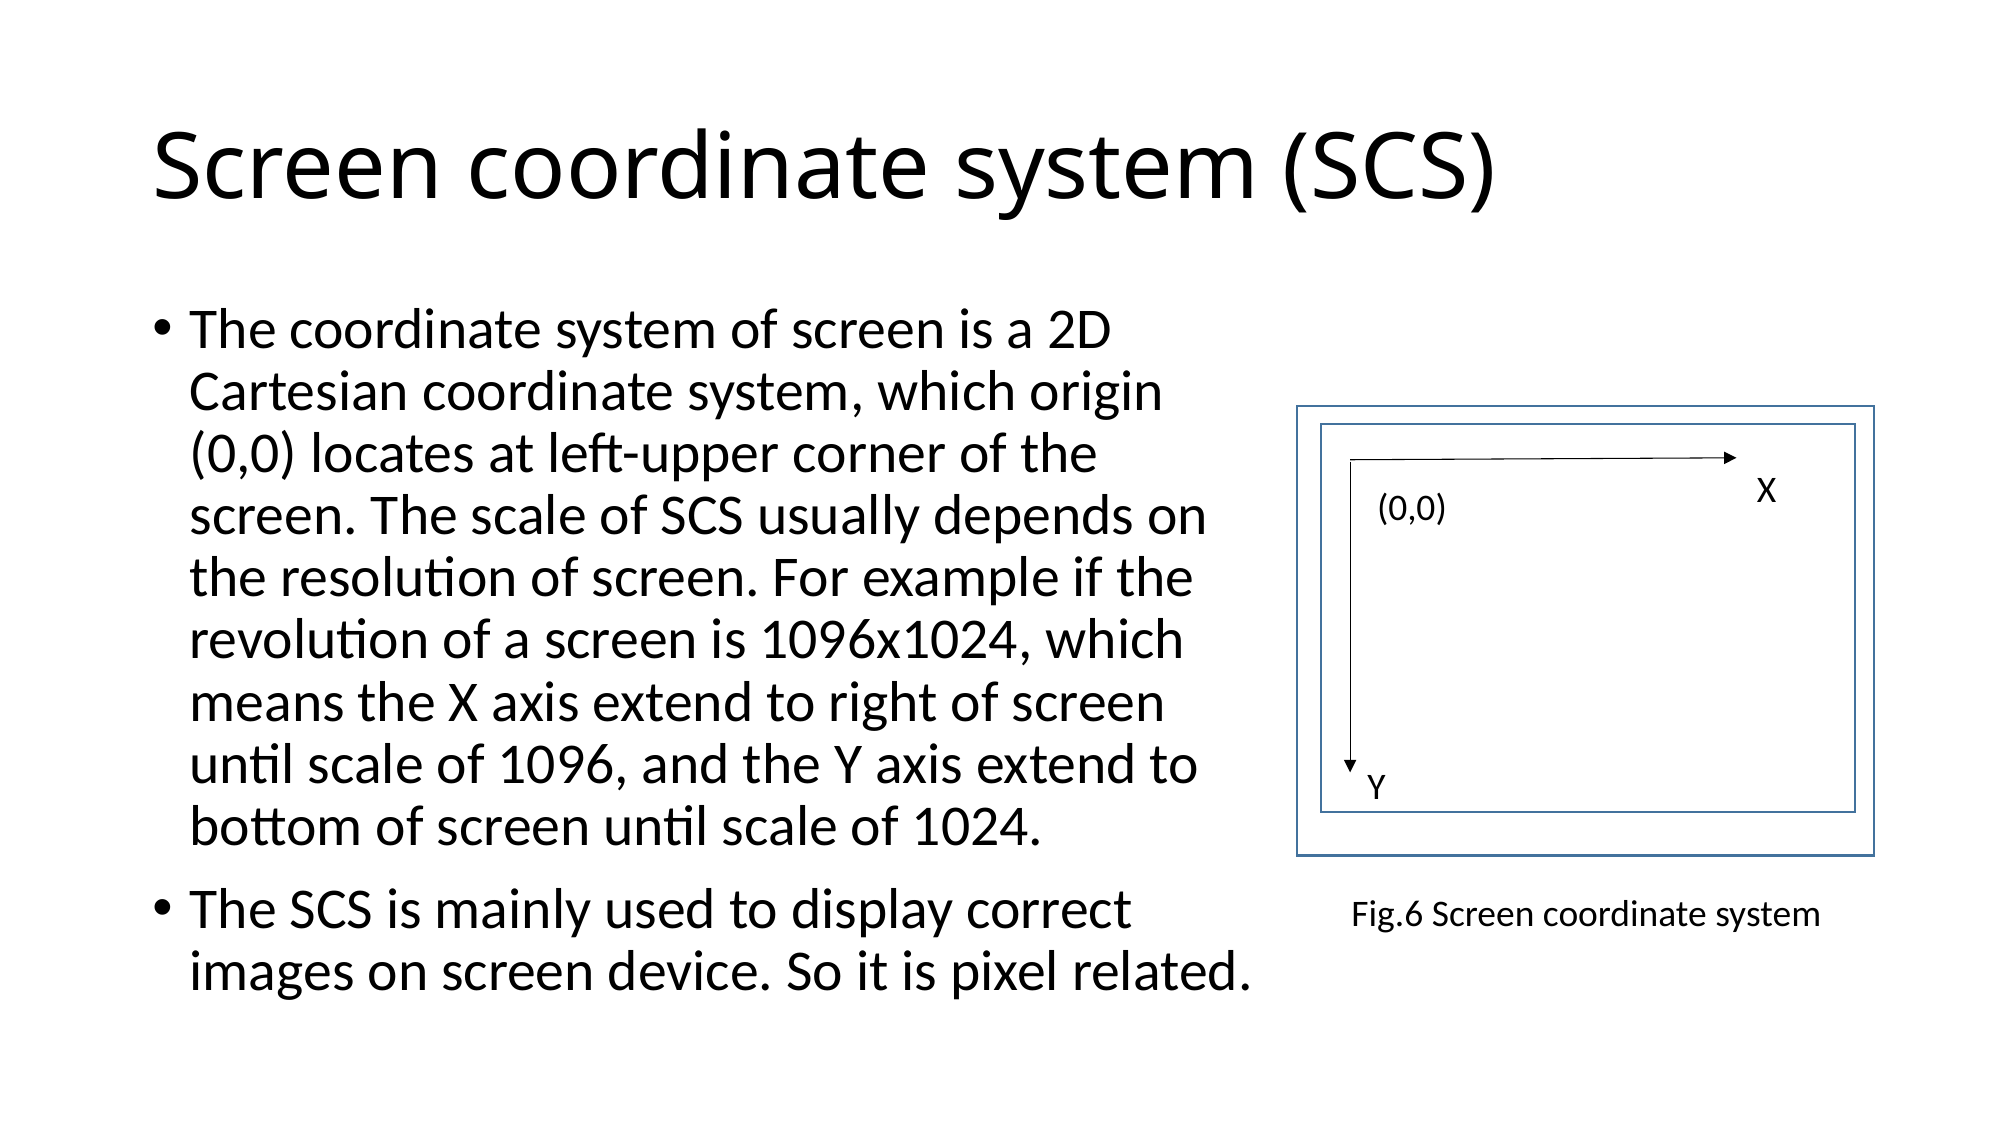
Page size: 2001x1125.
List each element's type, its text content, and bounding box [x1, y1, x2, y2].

list The coordinate system of screen is a 2D Cartesian coordinate system, which origin (0,0) locates at left-upper corner of the screen. The scale of SCS usually depends on the resolution of screen. For example if the revolution of a screen is 1096x1024, which means the X axis extend to right of screen until scale of 1096, and the Y axis extend to bottom of screen until scale of 1024. The SCS is mainly used to display correct images on screen device. So it is pixel related. [137, 290, 1286, 1014]
title Screen coordinate system (SCS) [137, 59, 1863, 278]
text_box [1296, 405, 1875, 856]
text_box Fig.6 Screen coordinate system [1336, 881, 1837, 942]
